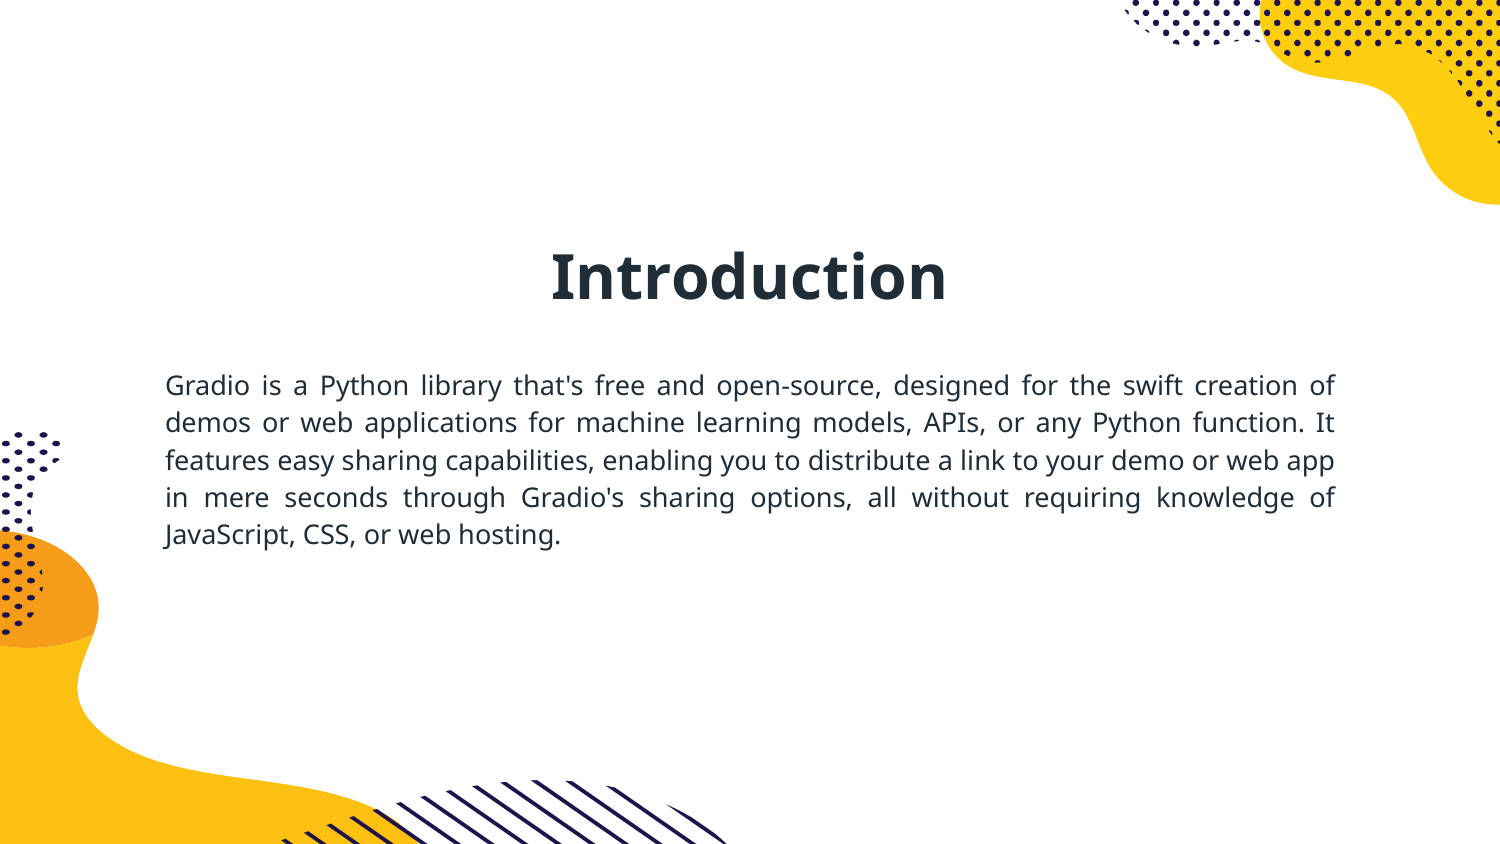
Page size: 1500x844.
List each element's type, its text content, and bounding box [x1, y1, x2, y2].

subtitle Gradio is a Python library that's free and open-source, designed for the swift creation of demos or web applications for machine learning models, APIs, or any Python function. It features easy sharing capabilities, enabling you to distribute a link to your demo or web app in mere seconds through Gradio's sharing options, all without requiring knowledge of JavaScript, CSS, or web hosting. [150, 348, 1350, 546]
picture [0, 432, 60, 639]
picture [281, 780, 729, 844]
title Introduction [150, 222, 1350, 313]
picture [1122, 0, 1500, 157]
